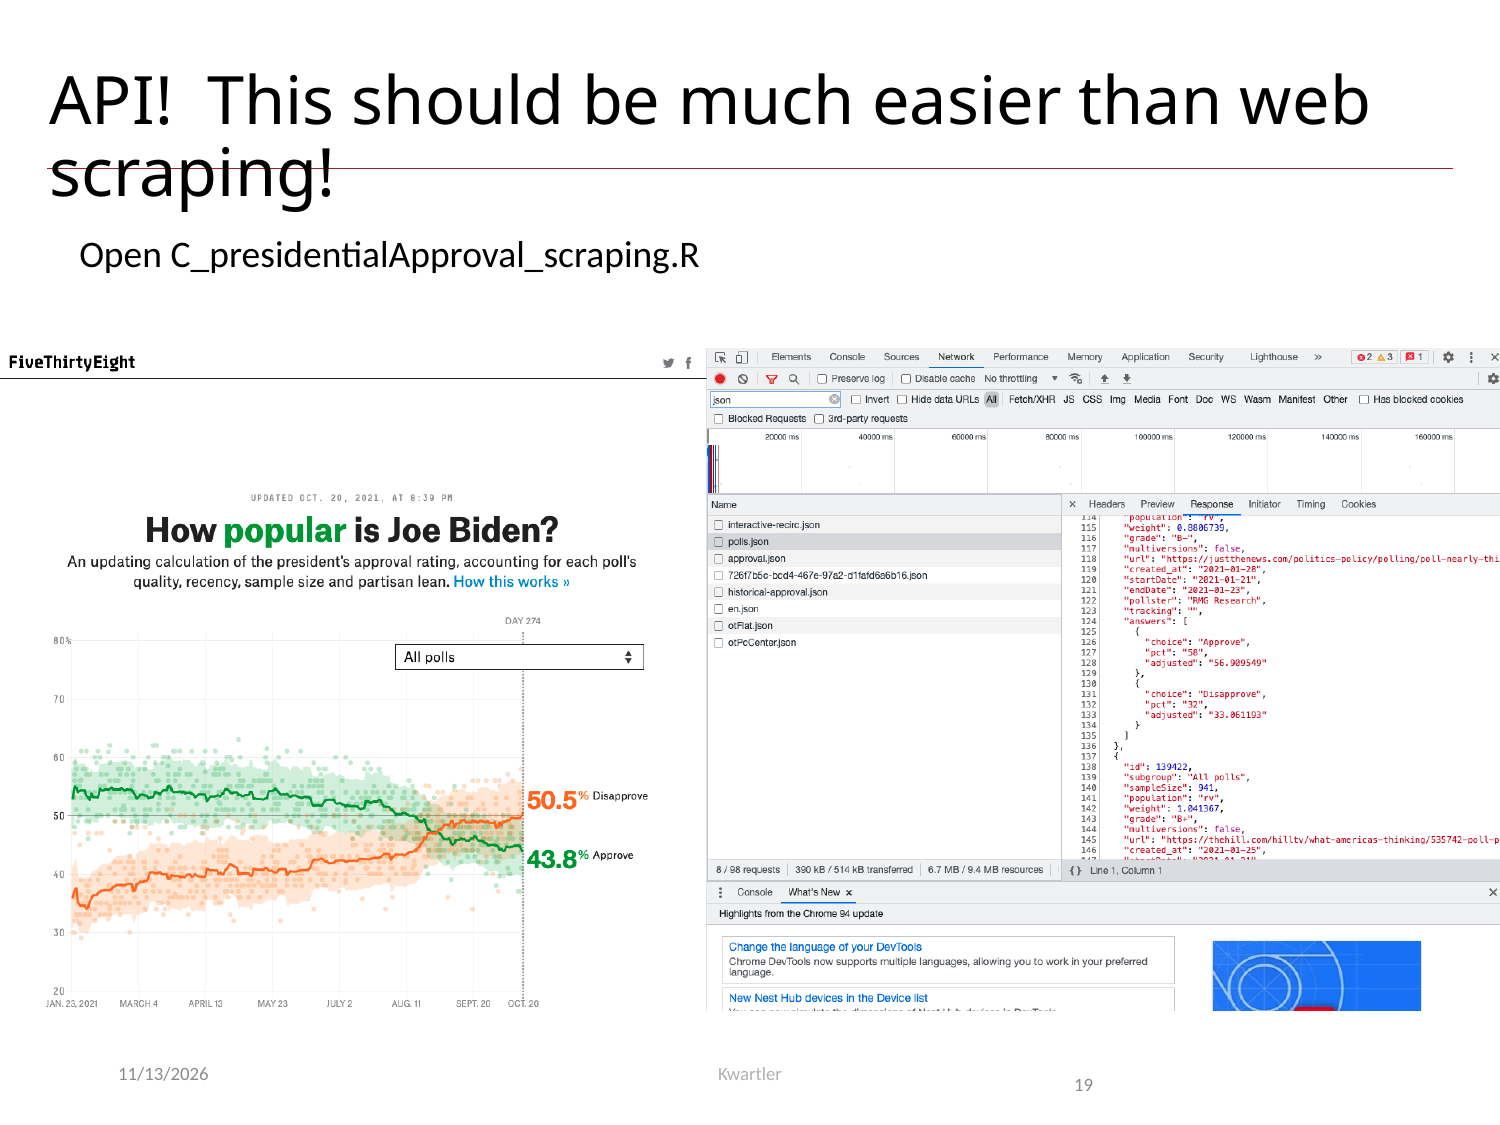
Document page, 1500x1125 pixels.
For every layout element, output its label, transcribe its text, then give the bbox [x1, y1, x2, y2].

slide_number 19 [1059, 1042, 1200, 1103]
text_box Open C_presidentialApproval_scraping.R [64, 222, 724, 283]
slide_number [103, 1042, 441, 1103]
footer Kwartler [496, 1042, 1004, 1103]
picture [0, 348, 1500, 1011]
title API! This should be much easier than web scraping! [34, 59, 1486, 157]
